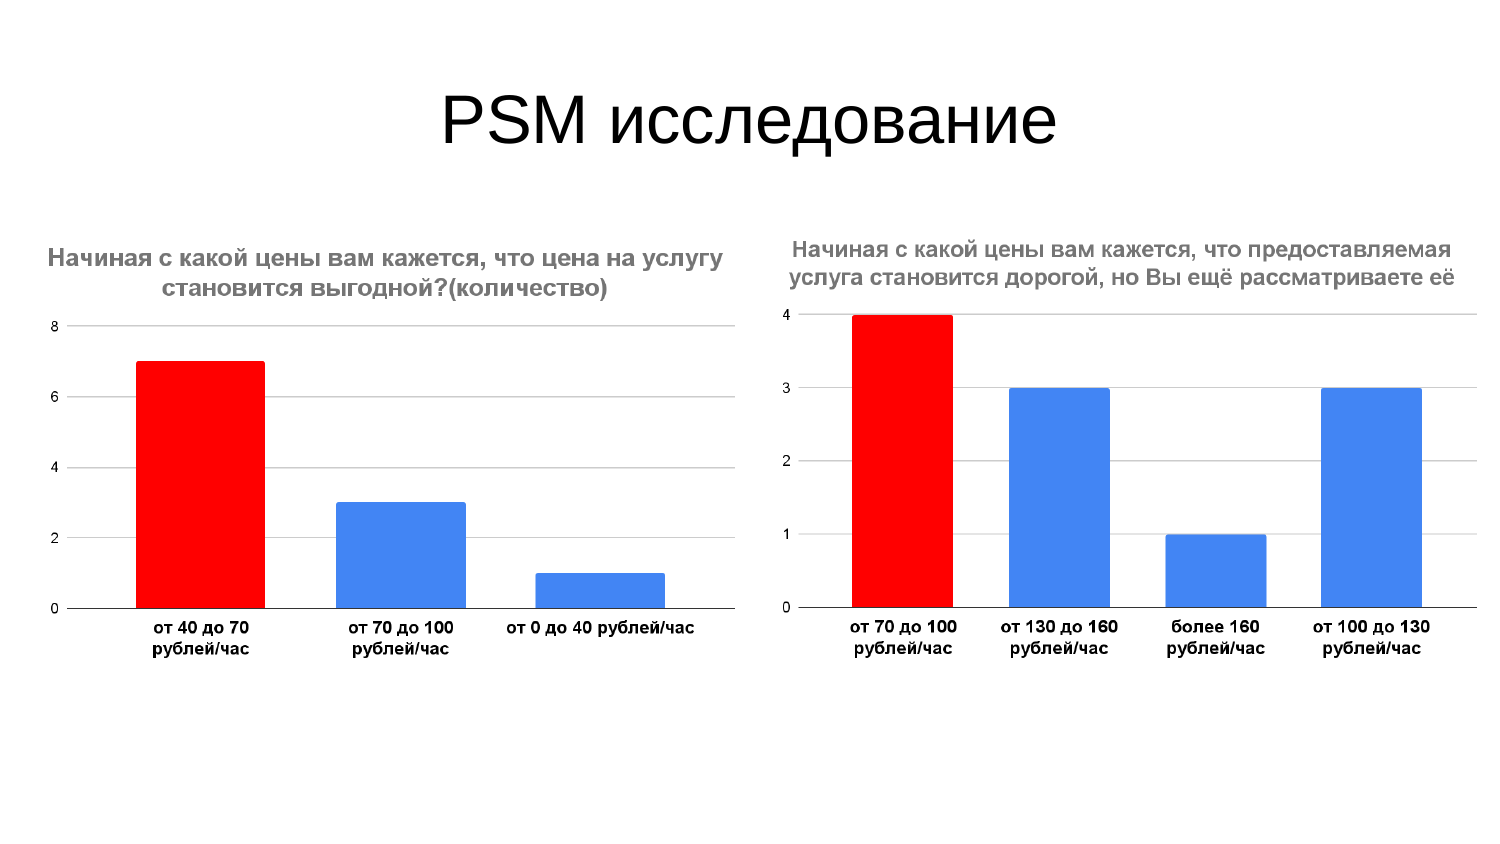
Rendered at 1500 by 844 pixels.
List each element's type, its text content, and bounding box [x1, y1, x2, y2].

title PSM исследование [103, 40, 1397, 204]
picture [11, 212, 1500, 681]
